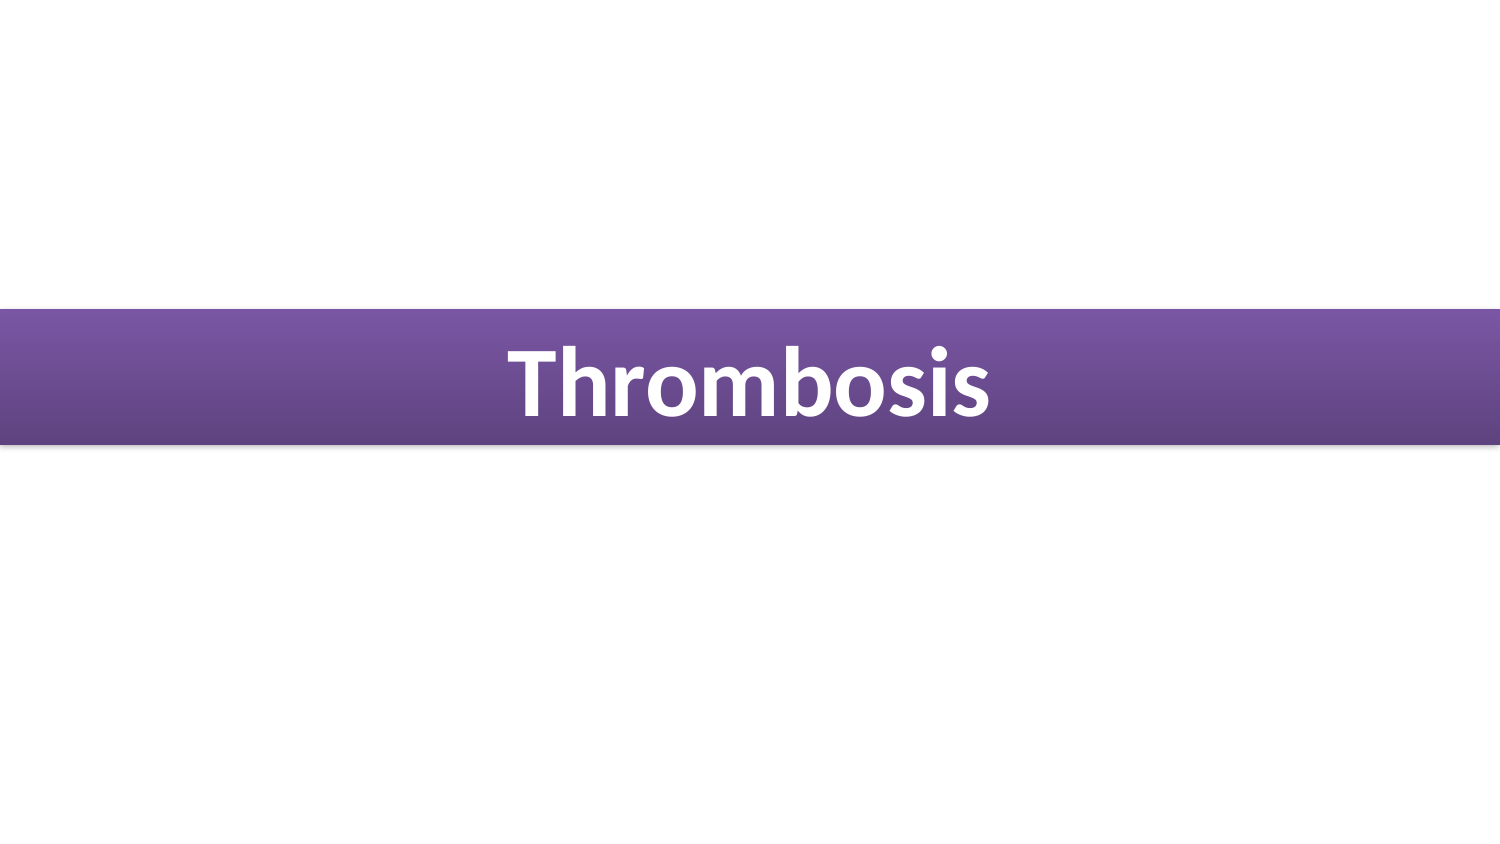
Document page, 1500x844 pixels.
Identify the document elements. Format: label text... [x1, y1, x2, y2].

text_box Thrombosis [0, 309, 1500, 445]
